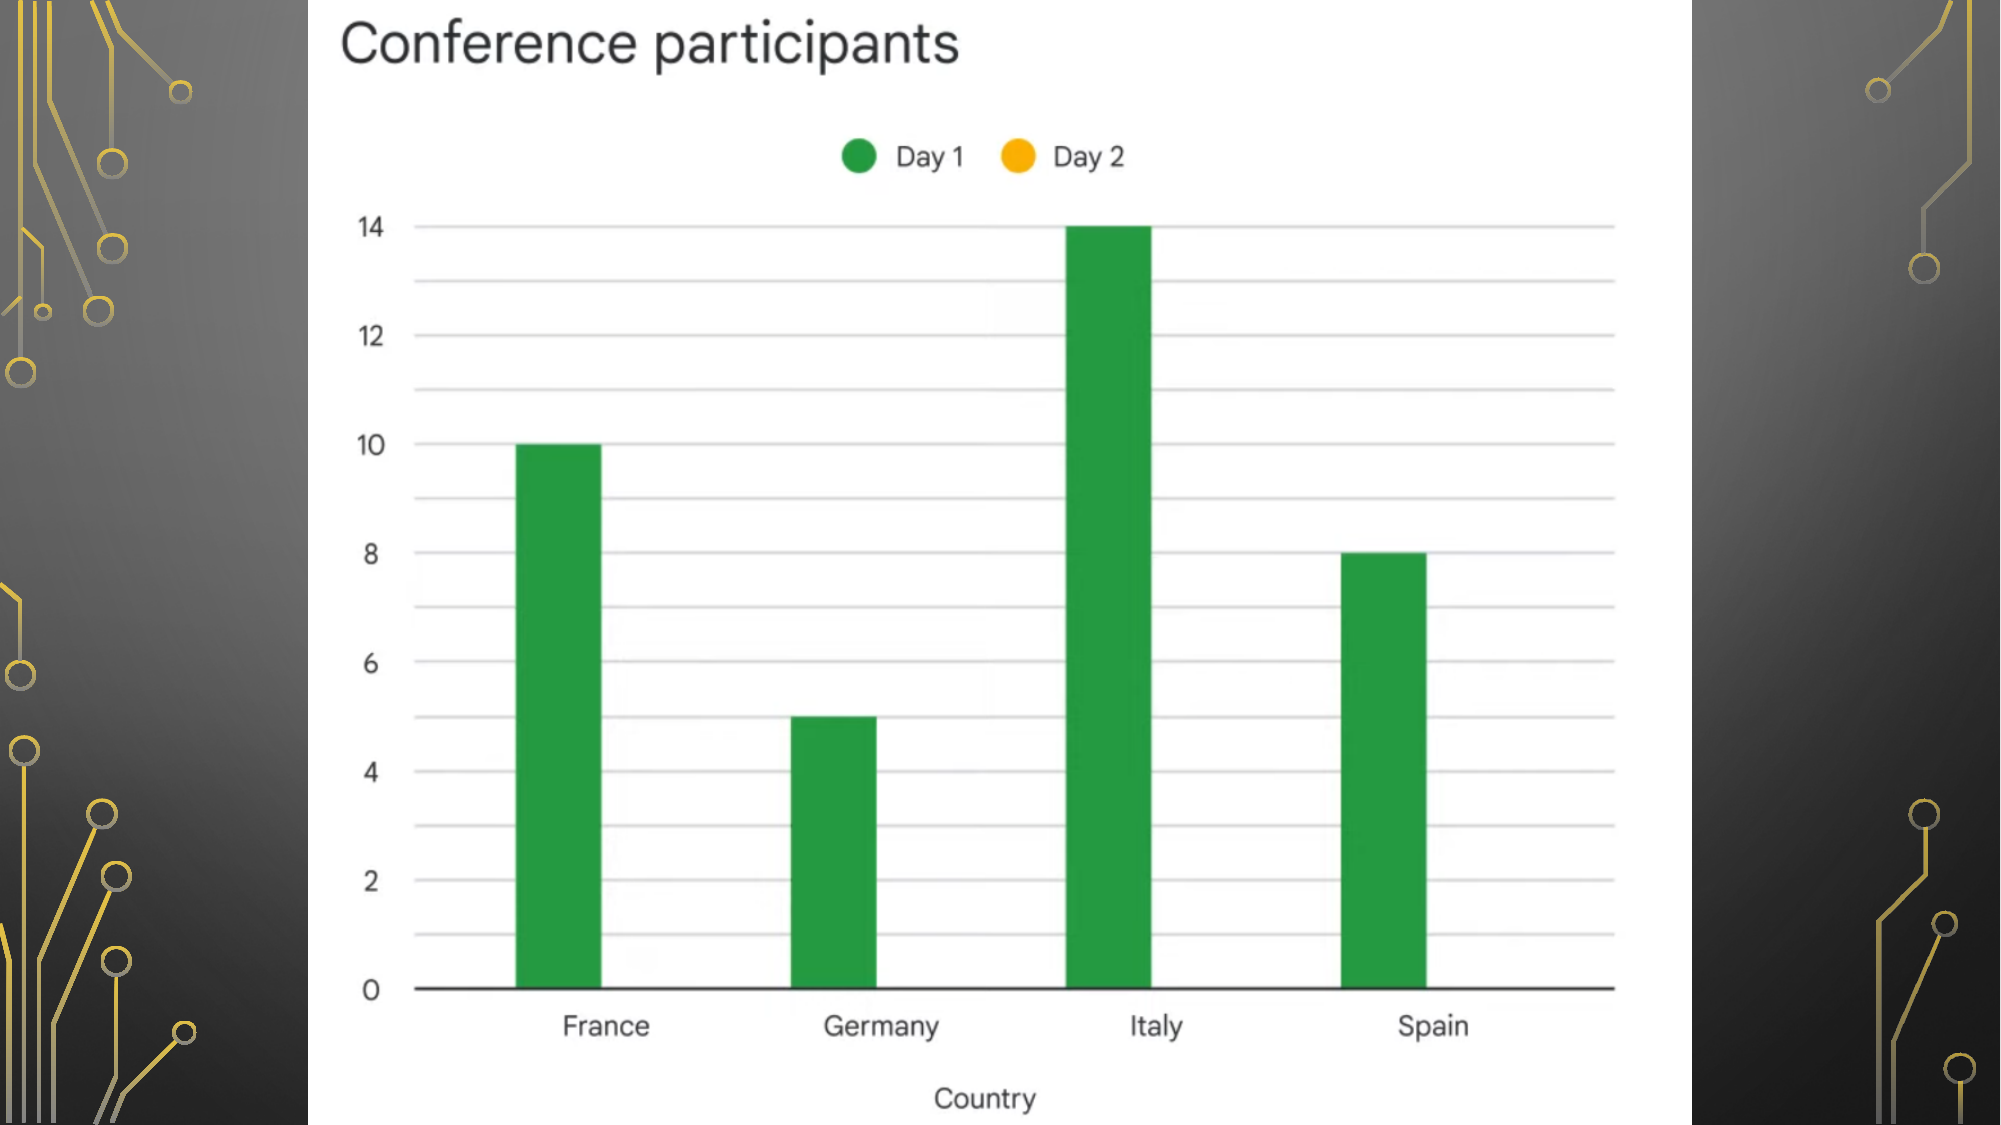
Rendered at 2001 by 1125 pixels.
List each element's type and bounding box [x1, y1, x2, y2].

picture [307, 0, 1693, 1125]
